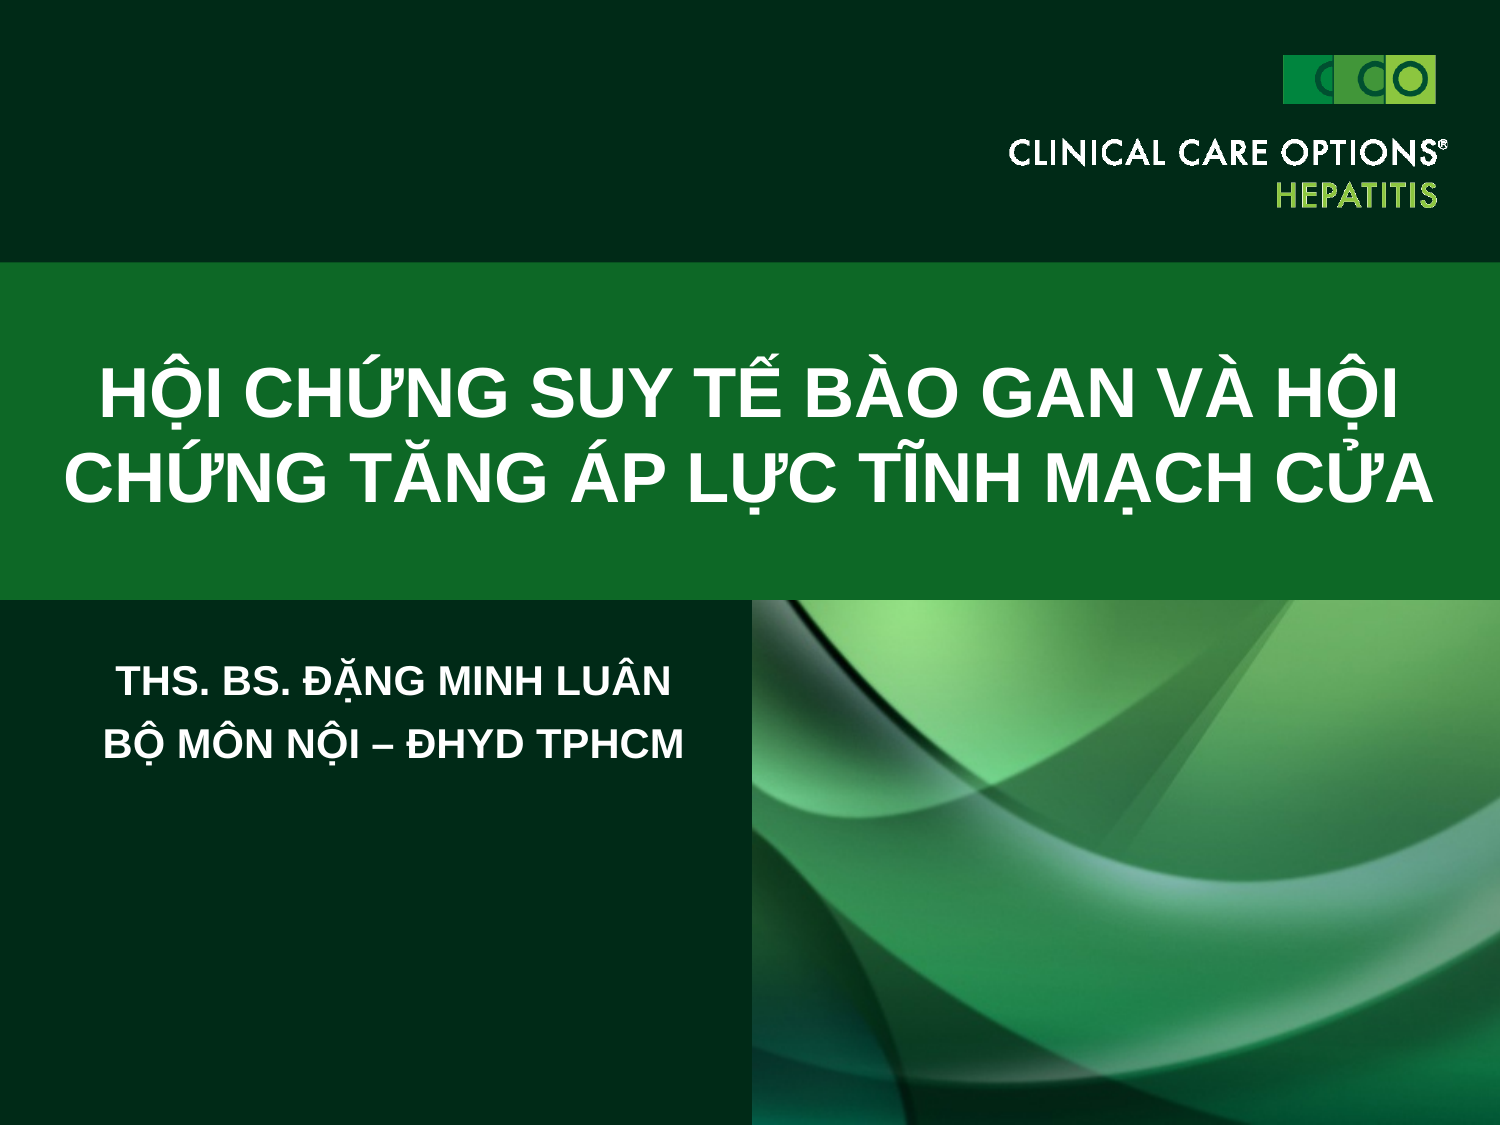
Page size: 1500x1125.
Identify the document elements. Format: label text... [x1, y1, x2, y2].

text_box [911, 31, 1460, 234]
title HỘI CHỨNG SUY TẾ BÀO GAN VÀ HỘI CHỨNG TĂNG ÁP LỰC TĨNH MẠCH CỬA [0, 262, 1500, 600]
picture [752, 600, 1500, 1125]
subtitle THS. BS. ĐẶNG MINH LUÂN BỘ MÔN NỘI – ĐHYD TPHCM [75, 646, 713, 831]
